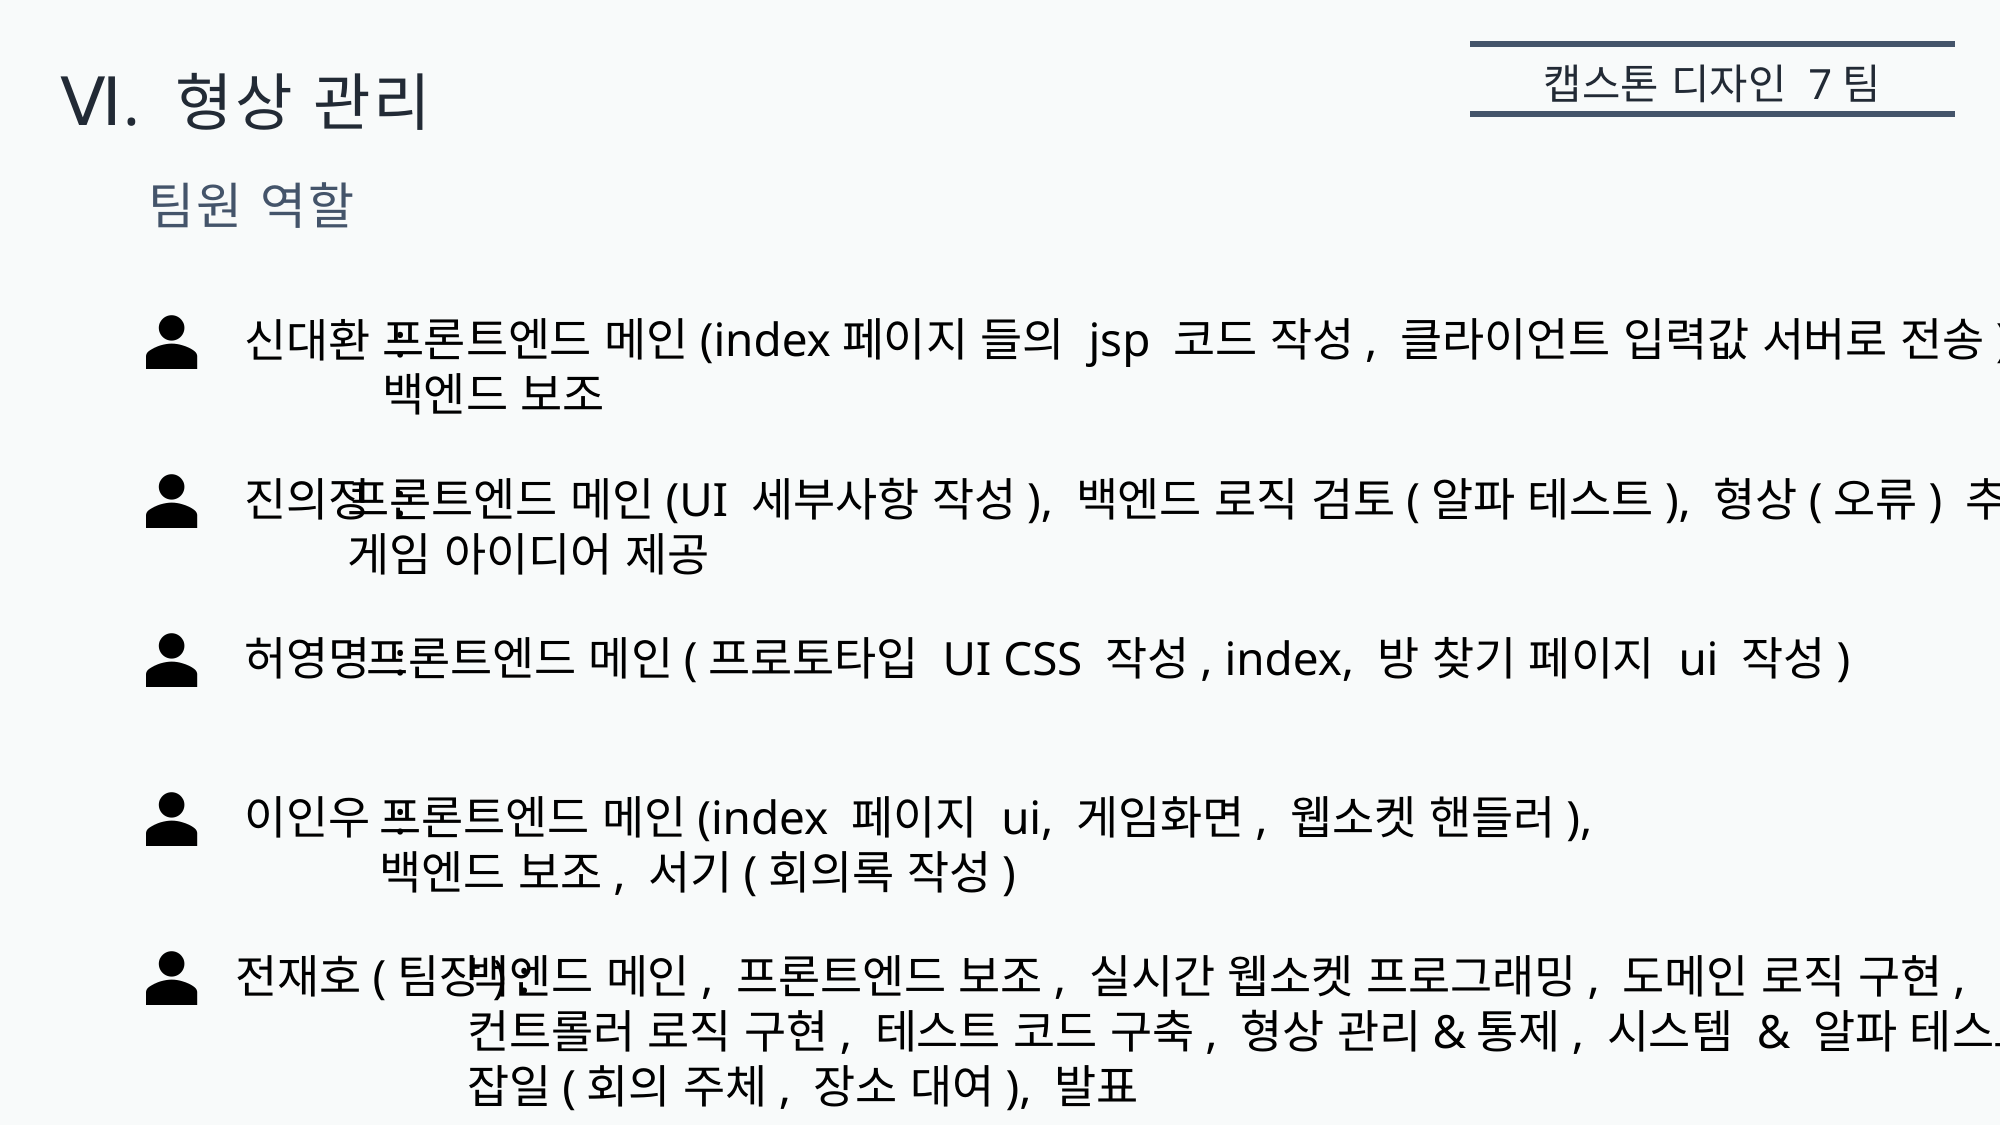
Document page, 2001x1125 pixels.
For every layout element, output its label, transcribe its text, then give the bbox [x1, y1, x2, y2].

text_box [133, 303, 416, 380]
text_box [133, 940, 531, 1017]
text_box 팀원 역할 [133, 167, 933, 243]
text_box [133, 622, 416, 698]
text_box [133, 780, 416, 857]
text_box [133, 463, 416, 539]
text_box 프론트엔드 메인(index 페이지 ui, 게임화면, 웹소켓 핸들러), 백엔드 보조, 서기(회의록 작성) [364, 781, 1608, 906]
text_box 프론트엔드 메인(프로토타입 UI CSS 작성, index, 방 찾기 페이지 ui 작성) [416, 622, 1866, 692]
text_box 프론트엔드 메인(index페이지 들의 jsp 코드 작성, 클라이언트 입력값 서버로 전송), 백엔드 보조 [367, 303, 2000, 429]
text_box 프론트엔드 메인(UI 세부사항 작성), 백엔드 로직 검토(알파 테스트), 형상(오류) 추적, 게임 아이디어 제공 [333, 462, 2000, 588]
text_box 백엔드 메인, 프론트엔드 보조, 실시간 웹소켓 프로그래밍, 도메인 로직 구현, 컨트롤러 로직 구현, 테스트 코드 구축, 형상 관리&통제, 시스템 & 알파 테스트, 잡일(회의 주체, 장소 대여), 발표 [452, 939, 2000, 1125]
text_box 캡스톤 디자인 7팀 [1470, 50, 1955, 114]
text_box Ⅵ. 형상 관리 [45, 50, 619, 146]
